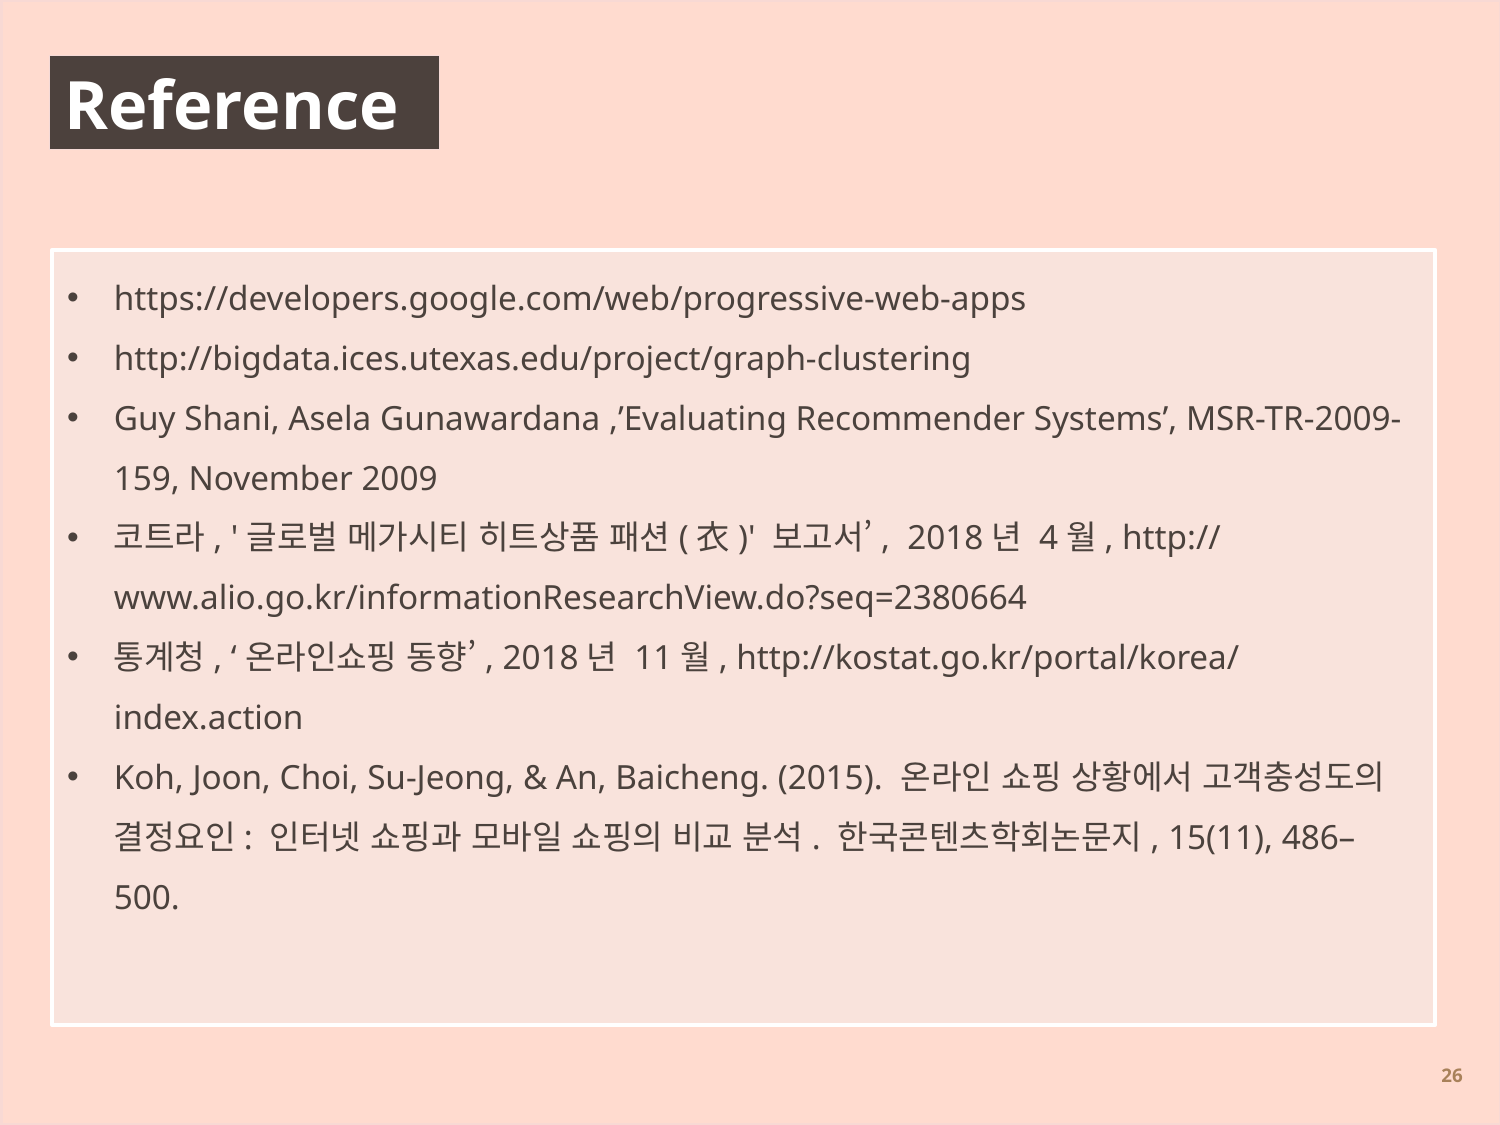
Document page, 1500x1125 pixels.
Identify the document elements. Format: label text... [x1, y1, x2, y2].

slide_number 25 [1128, 1046, 1478, 1107]
text_box Reference [49, 55, 440, 150]
text_box https://developers.google.com/web/progressive-web-apps http://bigdata.ices.utexas.edu/project/graph-clustering Guy Shani, Asela Gunawardana ,’Evaluating Recommender Systems’, MSR-TR-2009-159, November 2009 코트라, '글로벌 메가시티 히트상품 패션(衣)' 보고서’, 2018년 4월, http://www.alio.go.kr/informationResearchView.do?seq=2380664 통계청, ‘온라인쇼핑 동향’, 2018년 11월, http://kostat.go.kr/portal/korea/index.action Koh, Joon, Choi, Su-Jeong, & An, Baicheng. (2015). 온라인 쇼핑 상황에서 고객충성도의 결정요인: 인터넷 쇼핑과 모바일 쇼핑의 비교 분석. 한국콘텐츠학회논문지, 15(11), 486–500. [50, 248, 1437, 1027]
text_box [0, 0, 1500, 1125]
